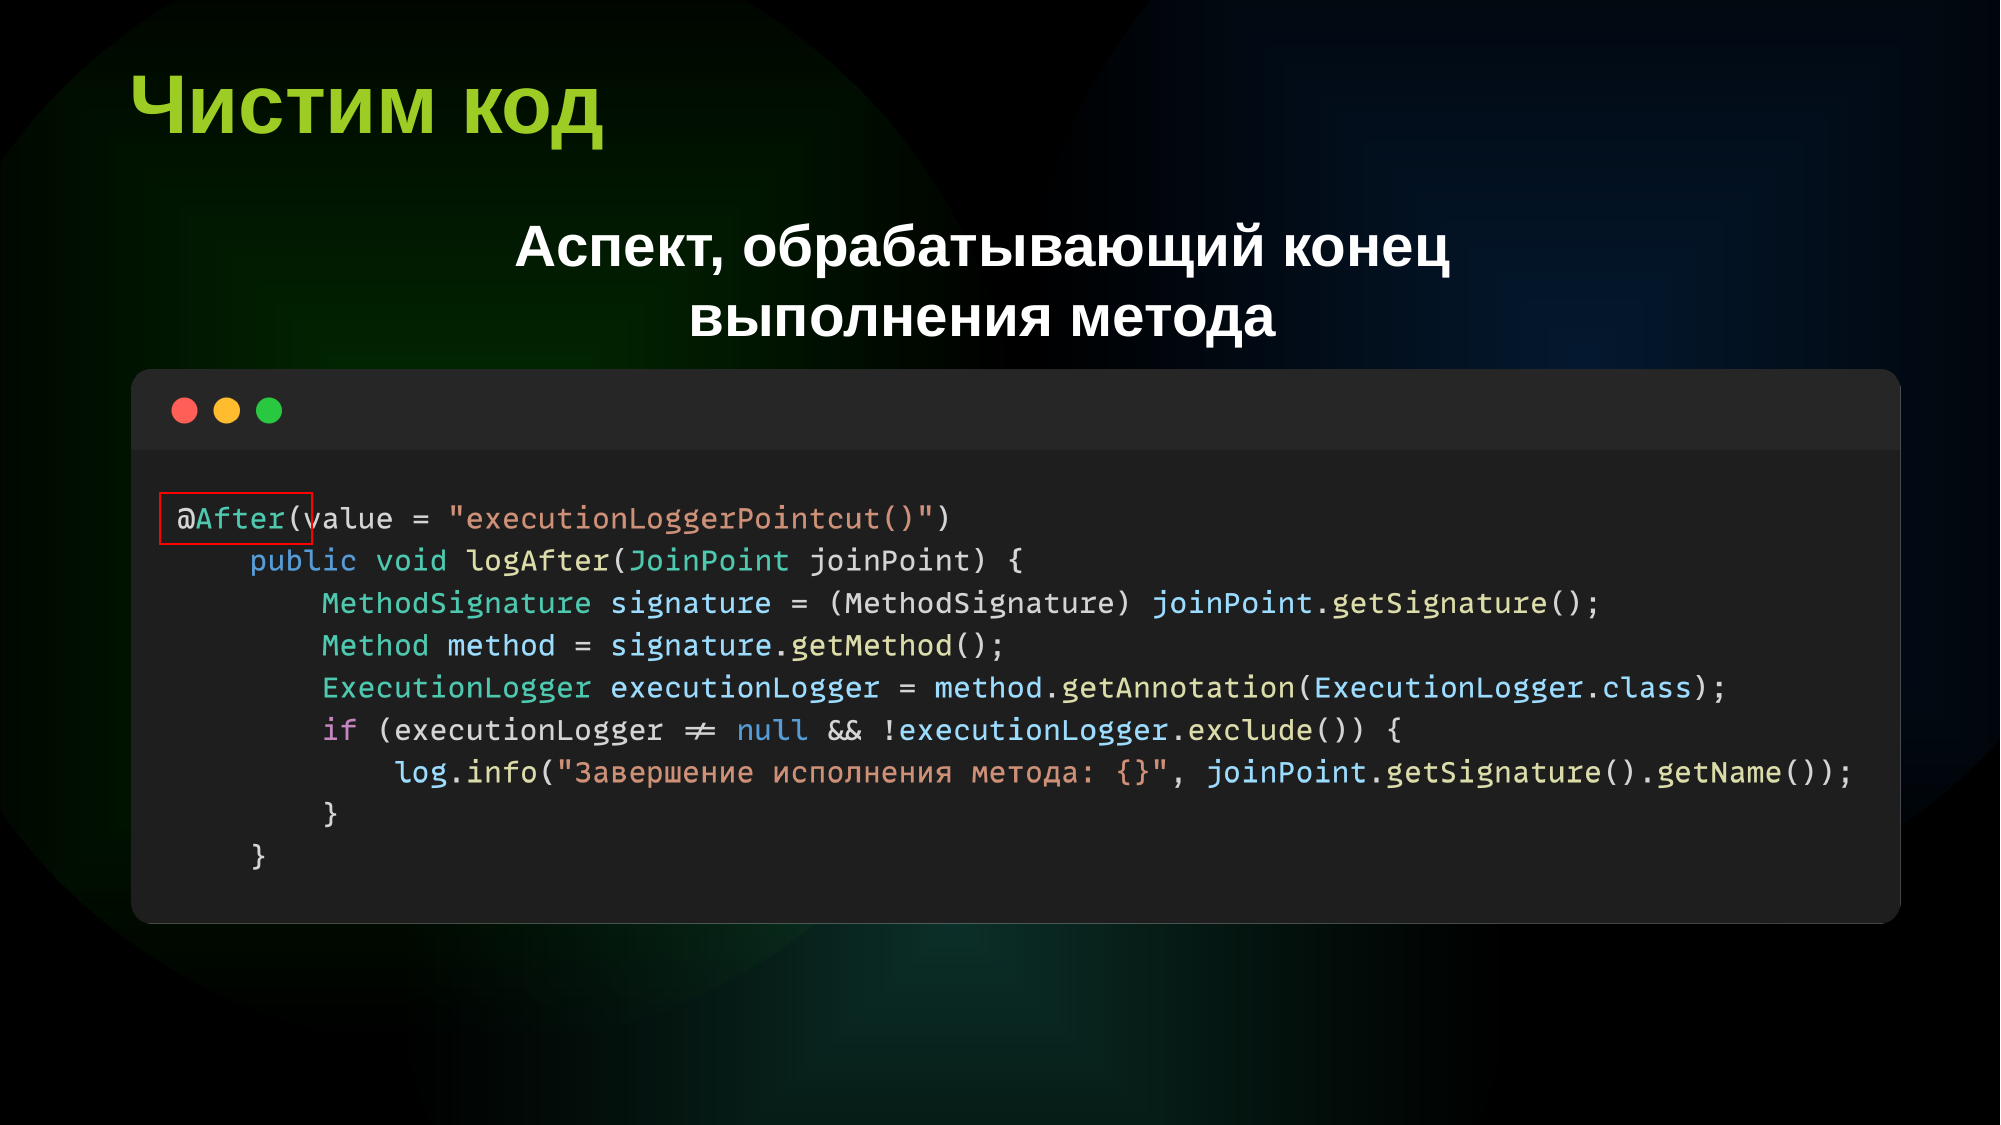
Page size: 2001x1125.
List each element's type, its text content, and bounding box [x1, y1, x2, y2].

text_box Аспект, обрабатывающий конец выполнения метода [494, 204, 1471, 240]
text_box Чистим код [124, 73, 1209, 153]
picture [1, 240, 2000, 1052]
